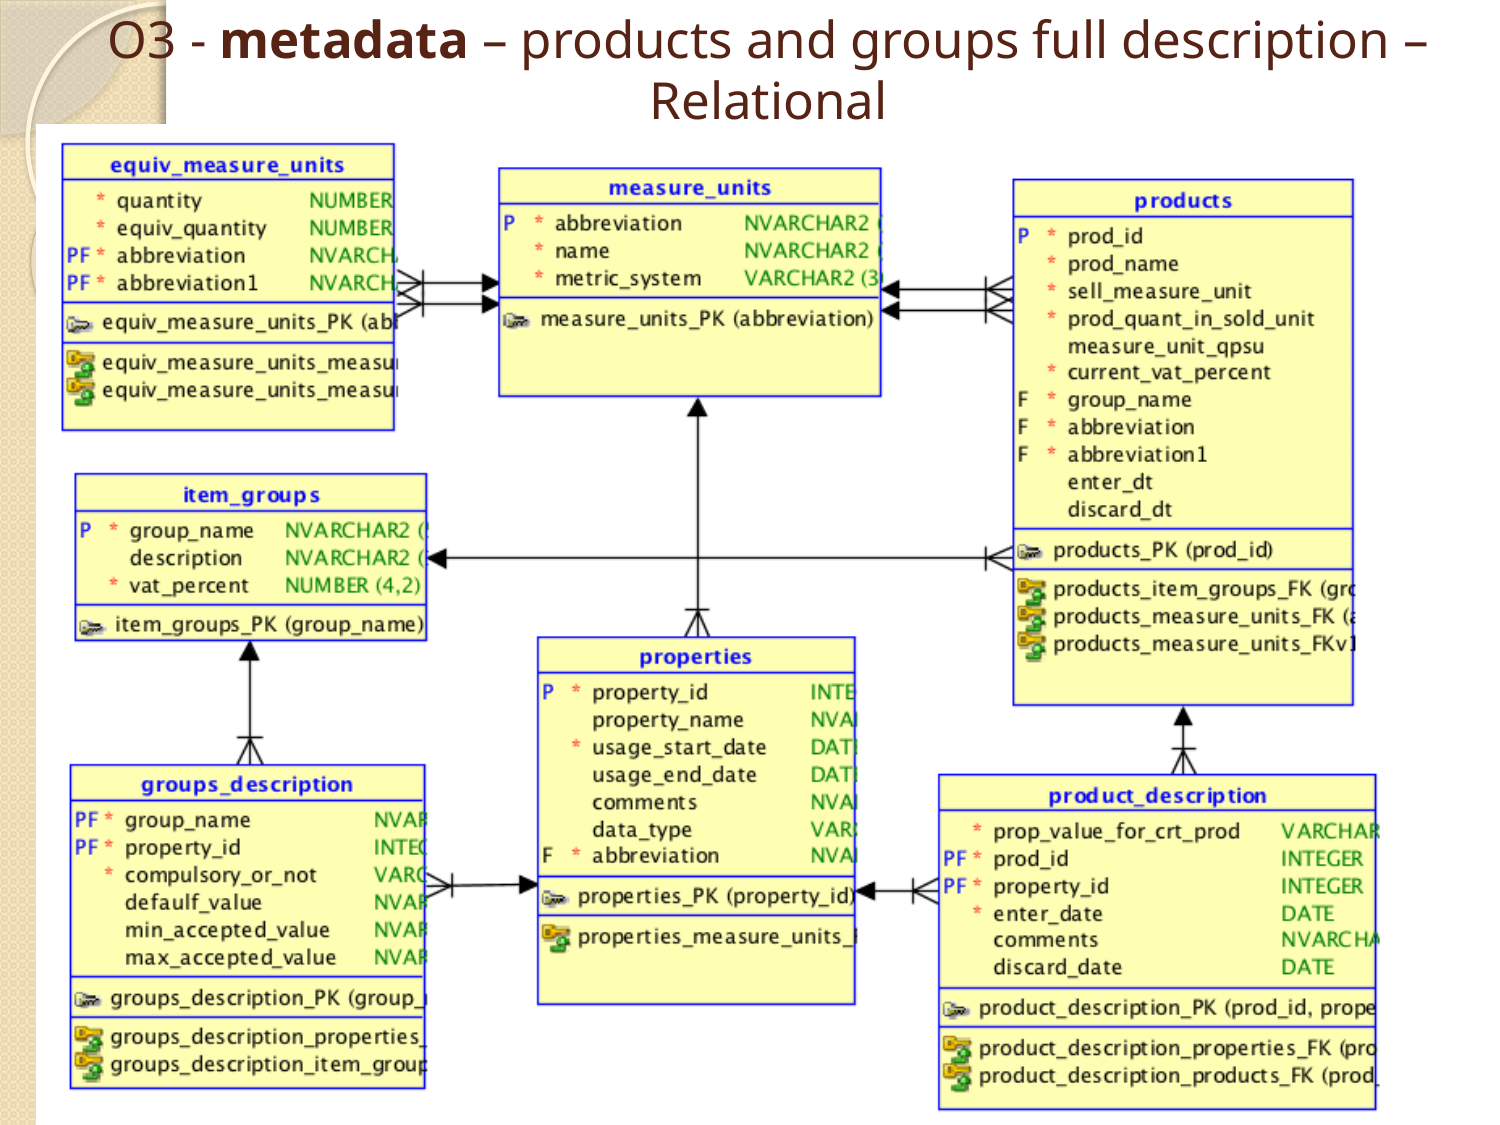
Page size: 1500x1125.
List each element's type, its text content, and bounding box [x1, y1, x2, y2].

title O3 - metadata – products and groups full description – Relational [37, 0, 1500, 138]
picture [36, 124, 1388, 1125]
